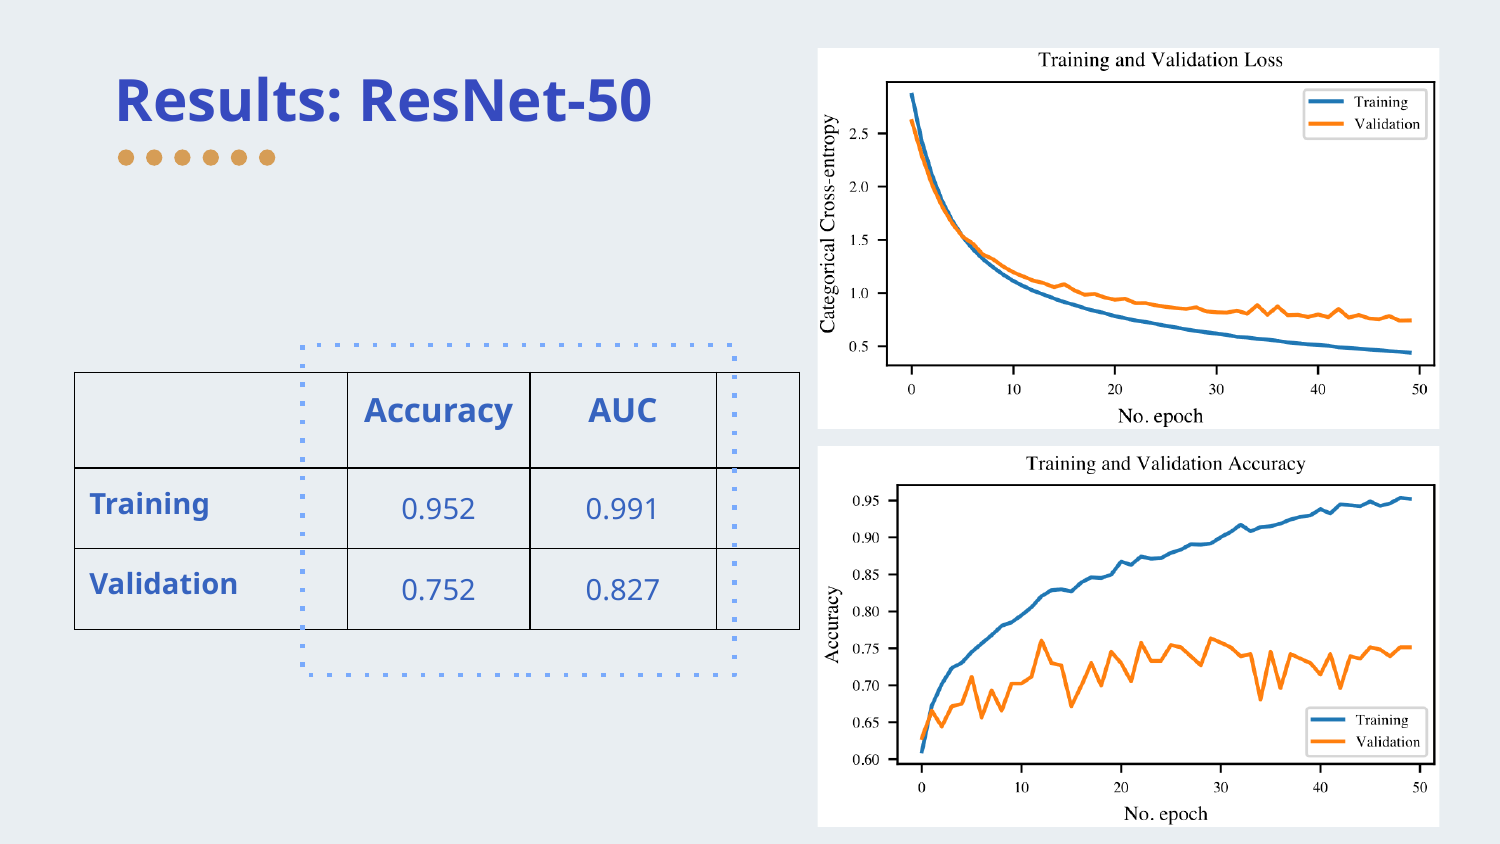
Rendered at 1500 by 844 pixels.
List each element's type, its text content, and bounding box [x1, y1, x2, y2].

picture [817, 48, 1440, 429]
table_header [735, 373, 799, 467]
table_cell [735, 469, 799, 548]
text_box [302, 345, 735, 675]
table_header [75, 373, 302, 467]
title Results: ResNet-50 [99, 48, 815, 143]
table_cell Validation [75, 549, 302, 629]
picture [817, 445, 1440, 827]
table_cell Training [75, 469, 302, 548]
table_cell [735, 549, 799, 629]
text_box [117, 149, 276, 166]
